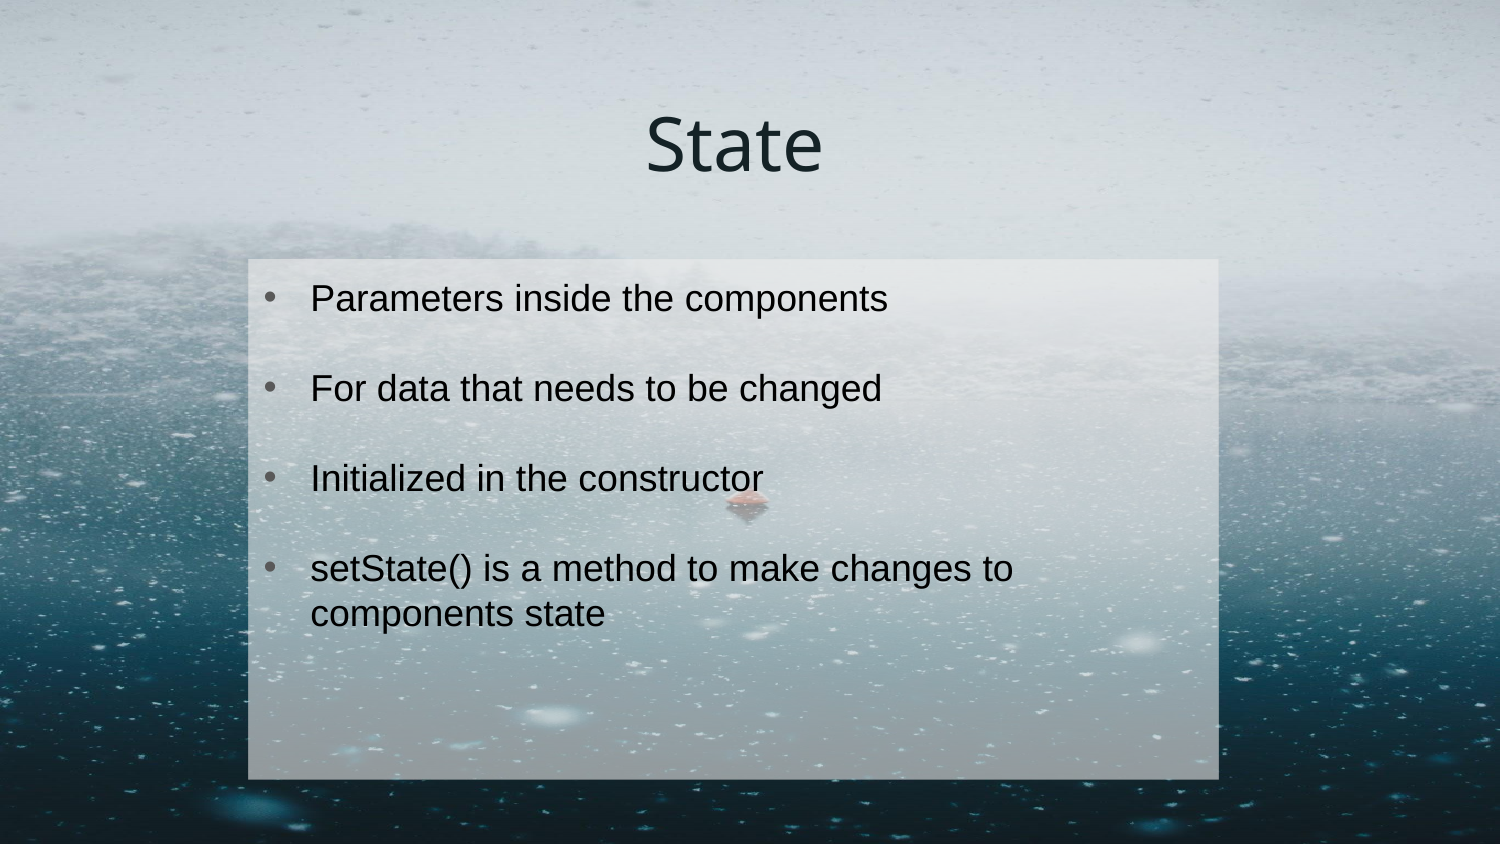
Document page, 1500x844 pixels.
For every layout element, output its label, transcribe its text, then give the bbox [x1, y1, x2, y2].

subtitle Parameters inside the components For data that needs to be changed Initialized in the constructor setState() is a method to make changes to components state [248, 259, 1219, 780]
title State [249, 87, 1220, 202]
picture [0, 0, 1500, 844]
